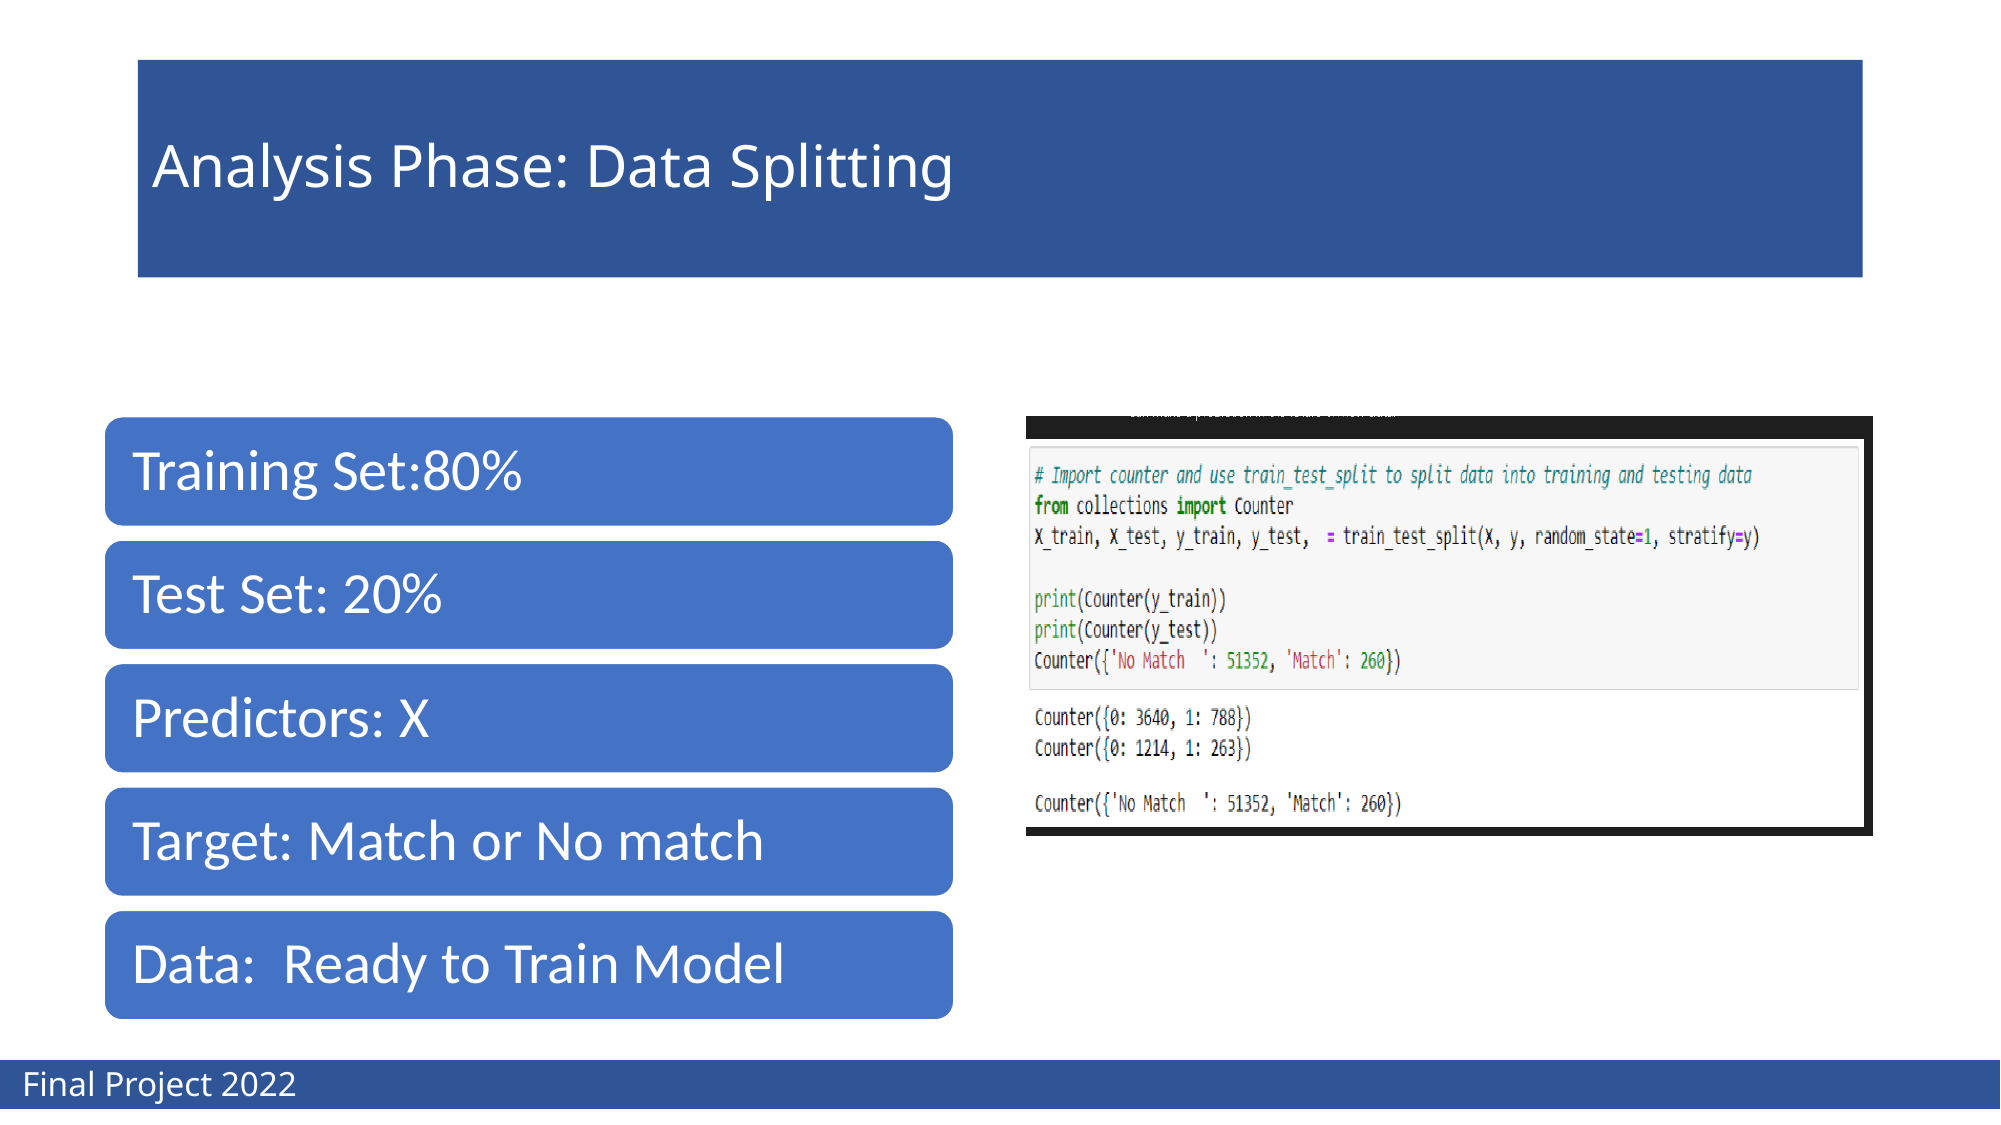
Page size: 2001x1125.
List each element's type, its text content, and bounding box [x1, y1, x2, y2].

text_box Final Project 2022 [7, 1055, 313, 1111]
title Analysis Phase: Data Splitting [137, 59, 1863, 278]
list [103, 416, 955, 1021]
text_box [313, 1060, 2000, 1109]
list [1026, 416, 1873, 836]
text_box [0, 1060, 7, 1109]
